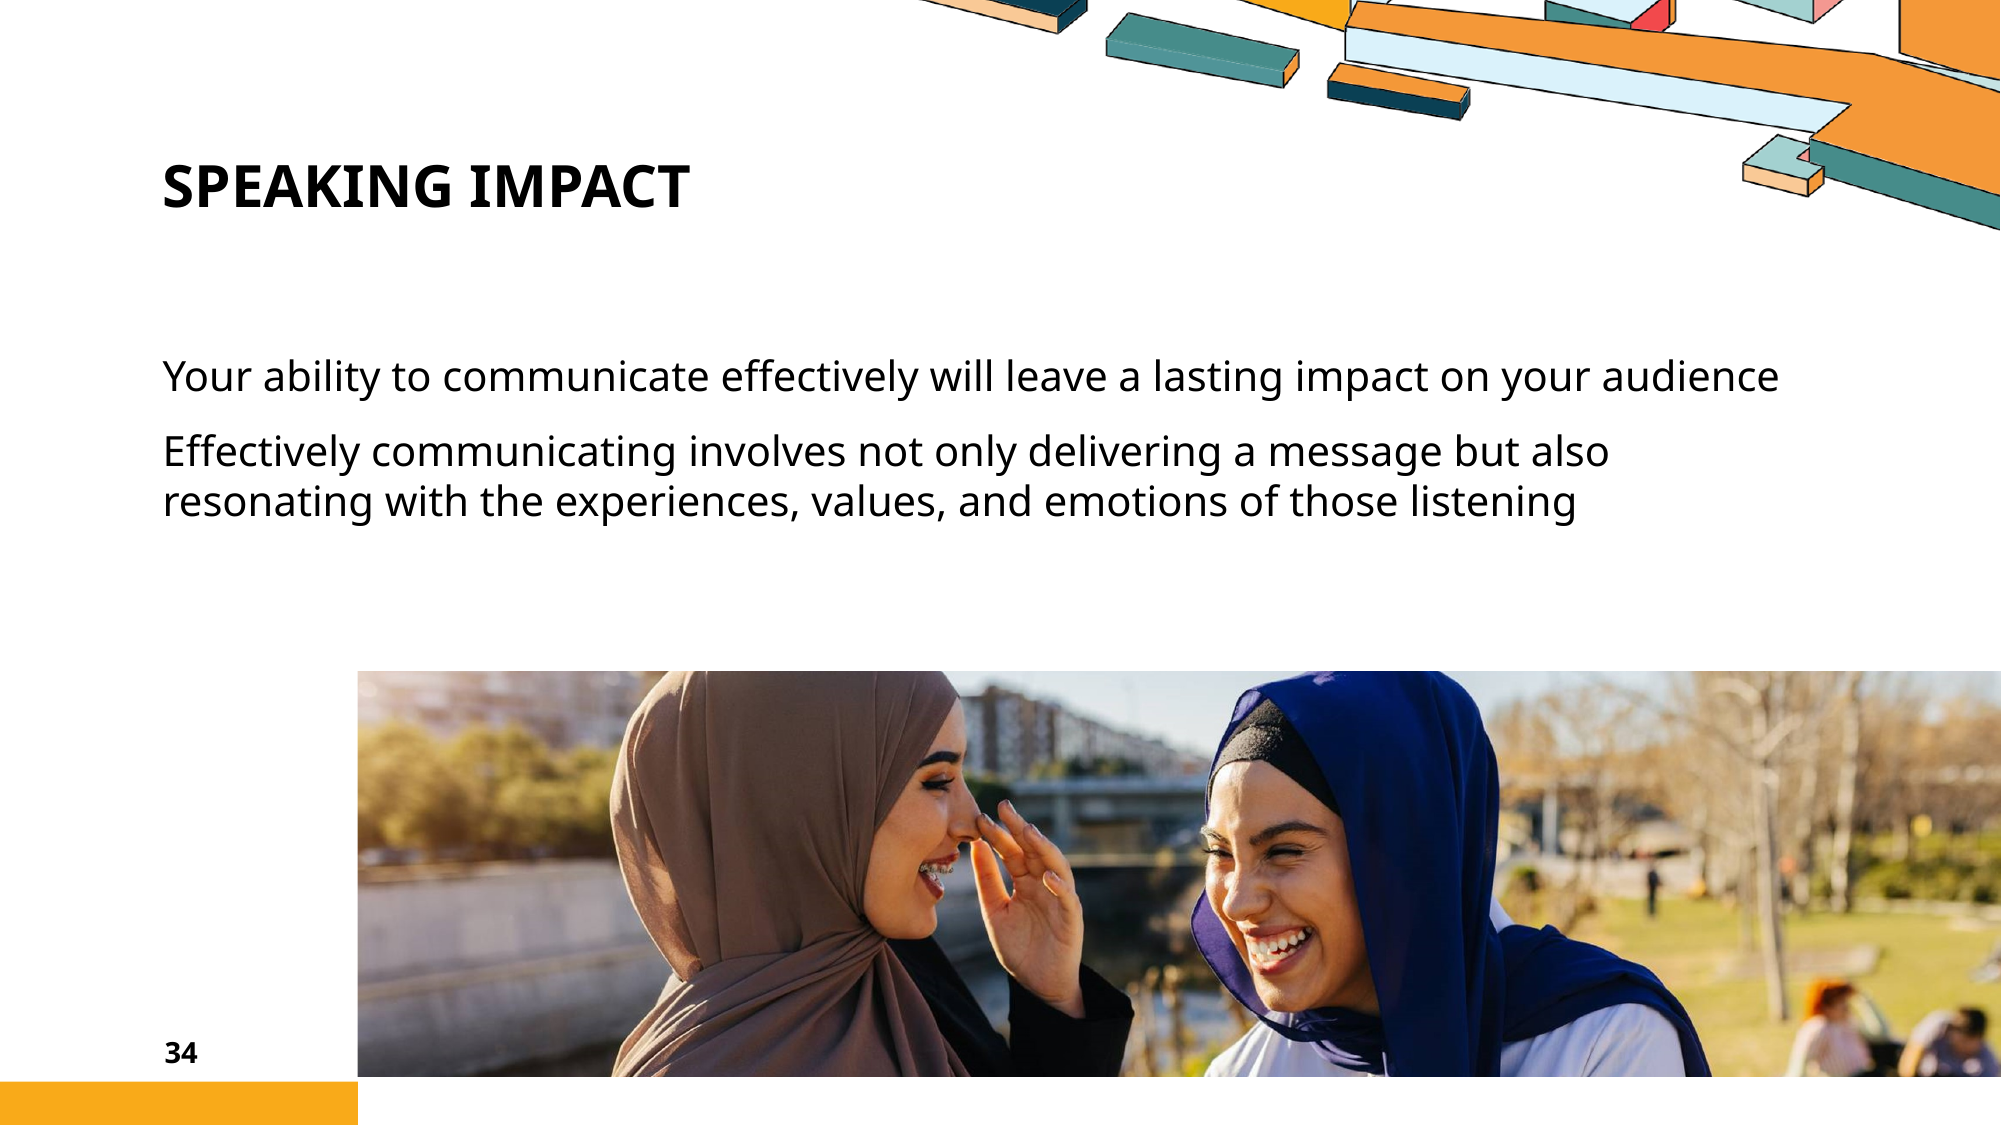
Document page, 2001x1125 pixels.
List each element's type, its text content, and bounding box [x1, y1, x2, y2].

picture [357, 671, 2001, 1077]
title Speaking impact [147, 22, 1160, 228]
slide_number 34 [149, 1024, 345, 1085]
picture [816, 0, 2000, 236]
list Your ability to communicate effectively will leave a lasting impact on your audience Effectively communicating involves not only delivering a message but also resonating with the experiences, values, and emotions of those listening [147, 342, 1823, 664]
